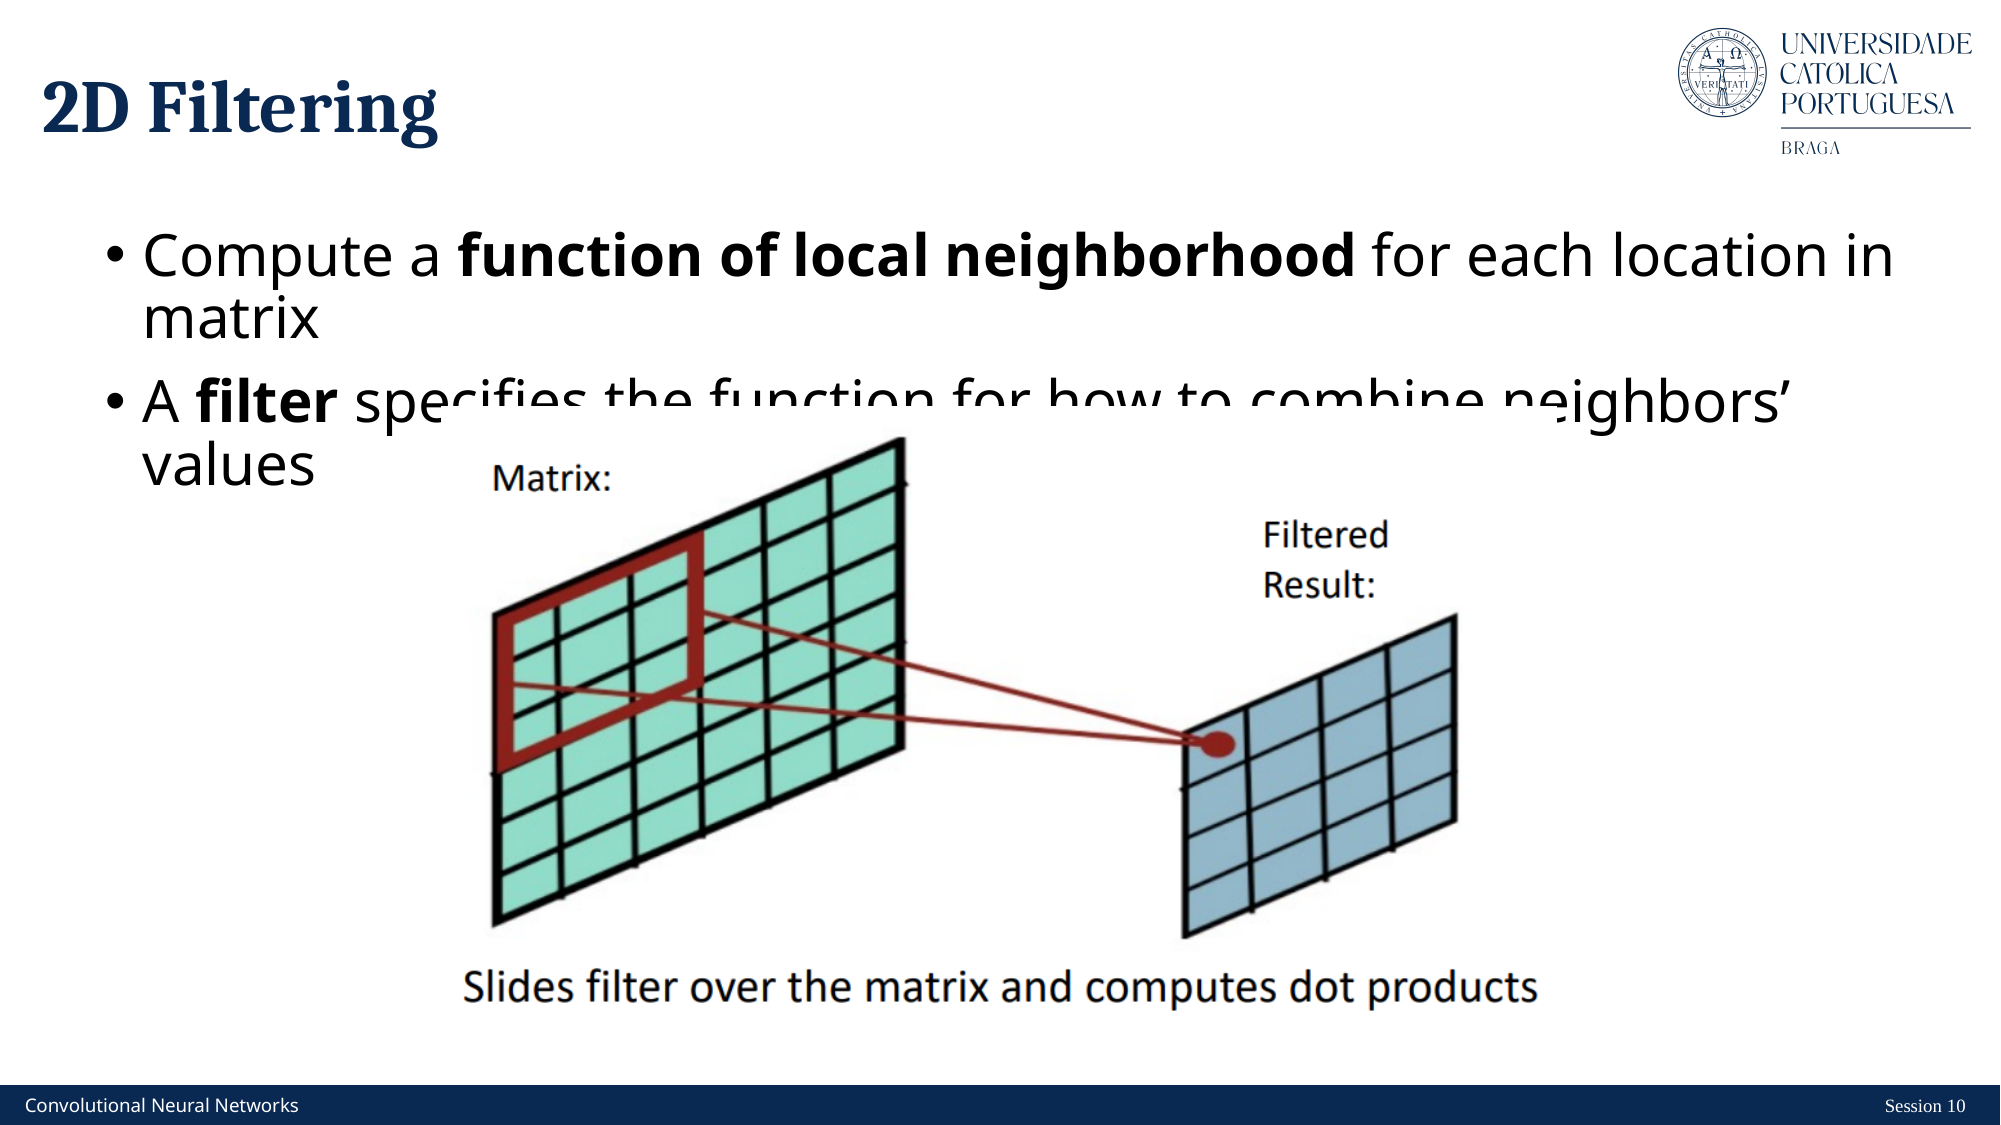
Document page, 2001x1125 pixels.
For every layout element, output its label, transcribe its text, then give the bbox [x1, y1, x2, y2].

picture [441, 406, 1558, 1021]
text_box [0, 1085, 2000, 1125]
picture [1672, 18, 1982, 163]
text_box Convolutional Neural Networks [9, 1086, 1126, 1125]
title 2D Filtering [27, 0, 1753, 218]
text_box Session 10 [1126, 1086, 1981, 1125]
list Compute a function of local neighborhood for each location in matrix A filter specifies the function for how to combine neighbors’ values [89, 218, 1927, 1075]
